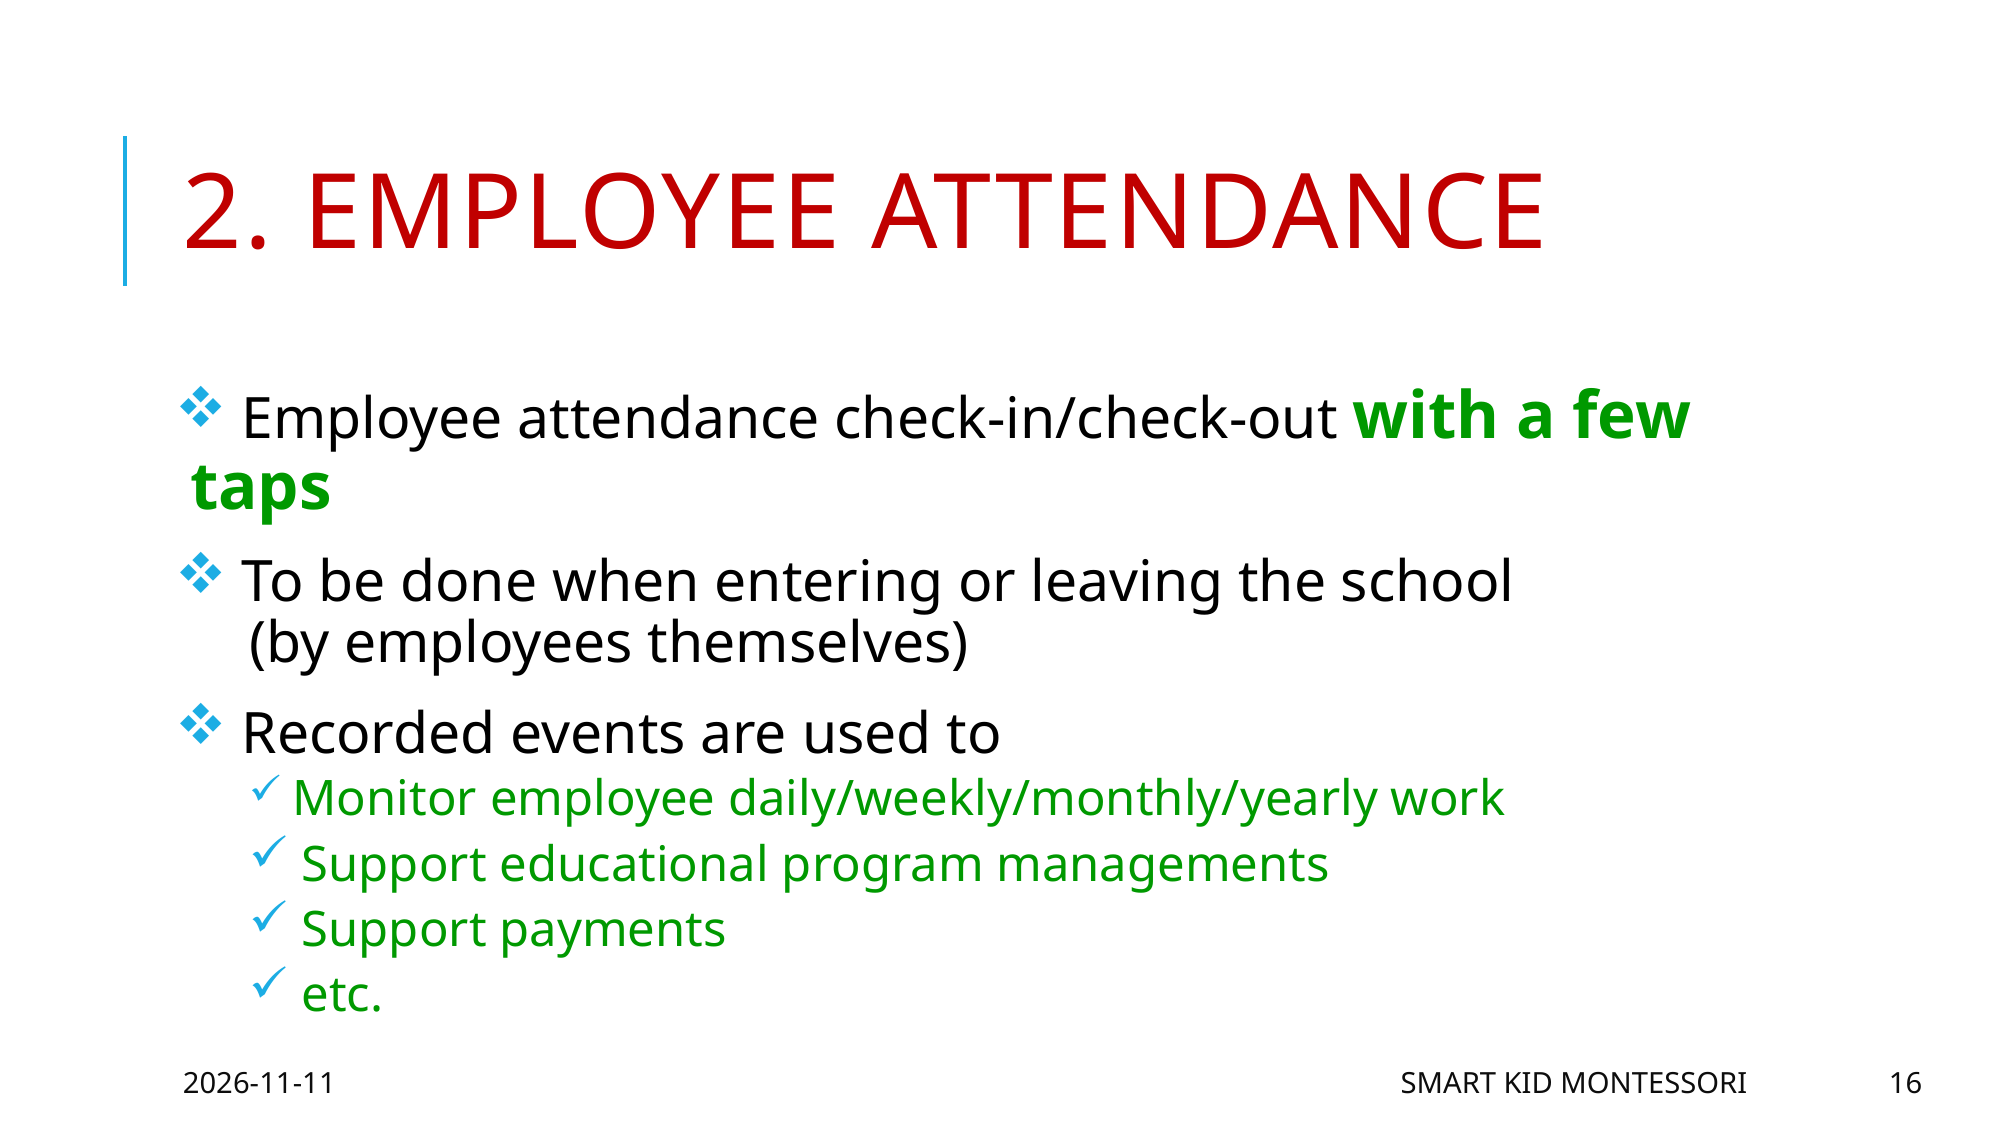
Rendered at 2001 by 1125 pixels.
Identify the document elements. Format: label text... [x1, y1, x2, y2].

slide_number 16 [1777, 1061, 1938, 1107]
list Employee attendance check-in/check-out with a few taps To be done when entering or leaving the school (by employees themselves) Recorded events are used to Monitor employee daily/weekly/monthly/yearly work Support educational program managements Support payments etc. [168, 375, 1763, 1035]
footer Smart Kid Montessori [794, 1061, 1763, 1107]
title 2. employee attendance [168, 96, 1763, 342]
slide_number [168, 1061, 522, 1107]
